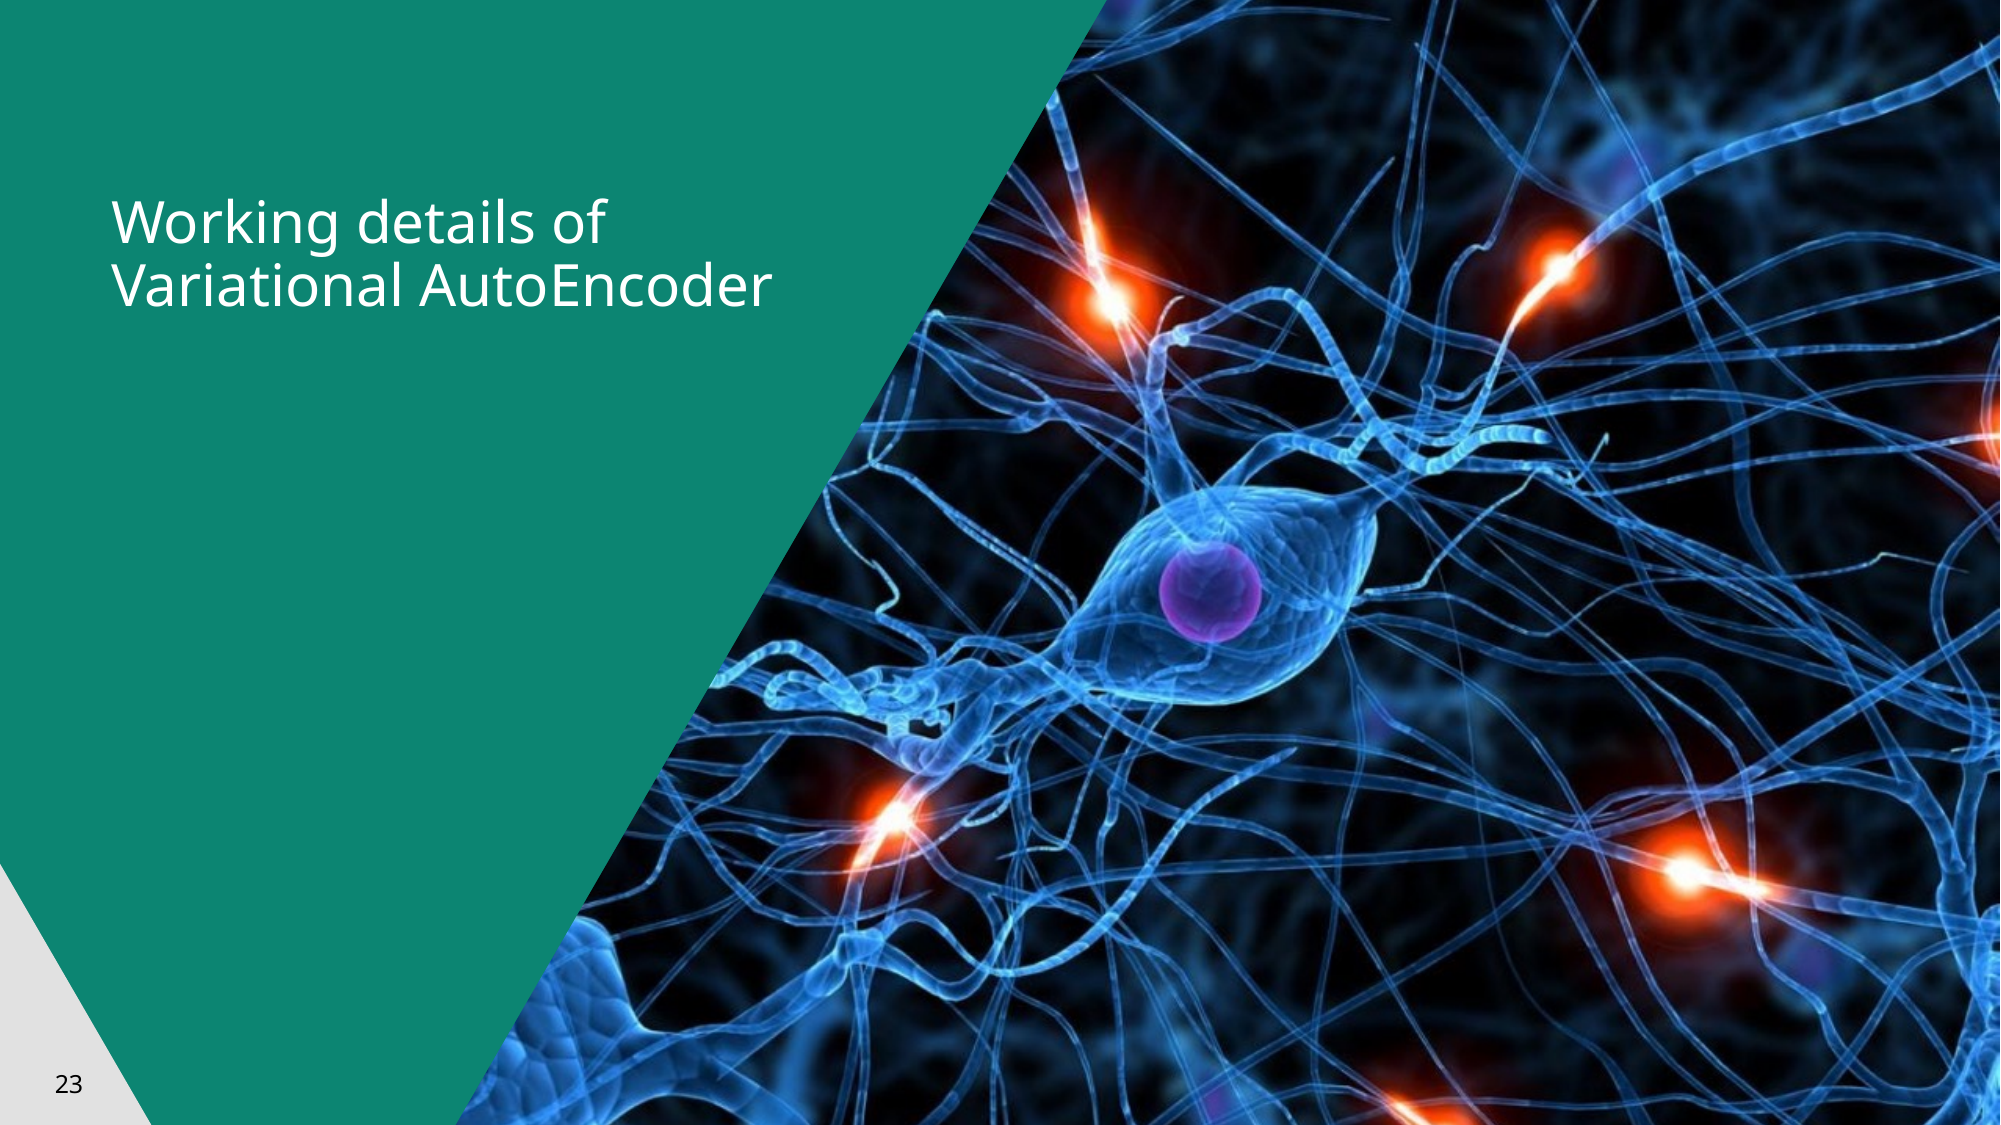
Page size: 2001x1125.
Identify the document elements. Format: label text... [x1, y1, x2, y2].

title Working details of Variational AutoEncoder [96, 137, 454, 327]
picture [454, 0, 2000, 1125]
slide_number 23 [39, 1065, 135, 1107]
